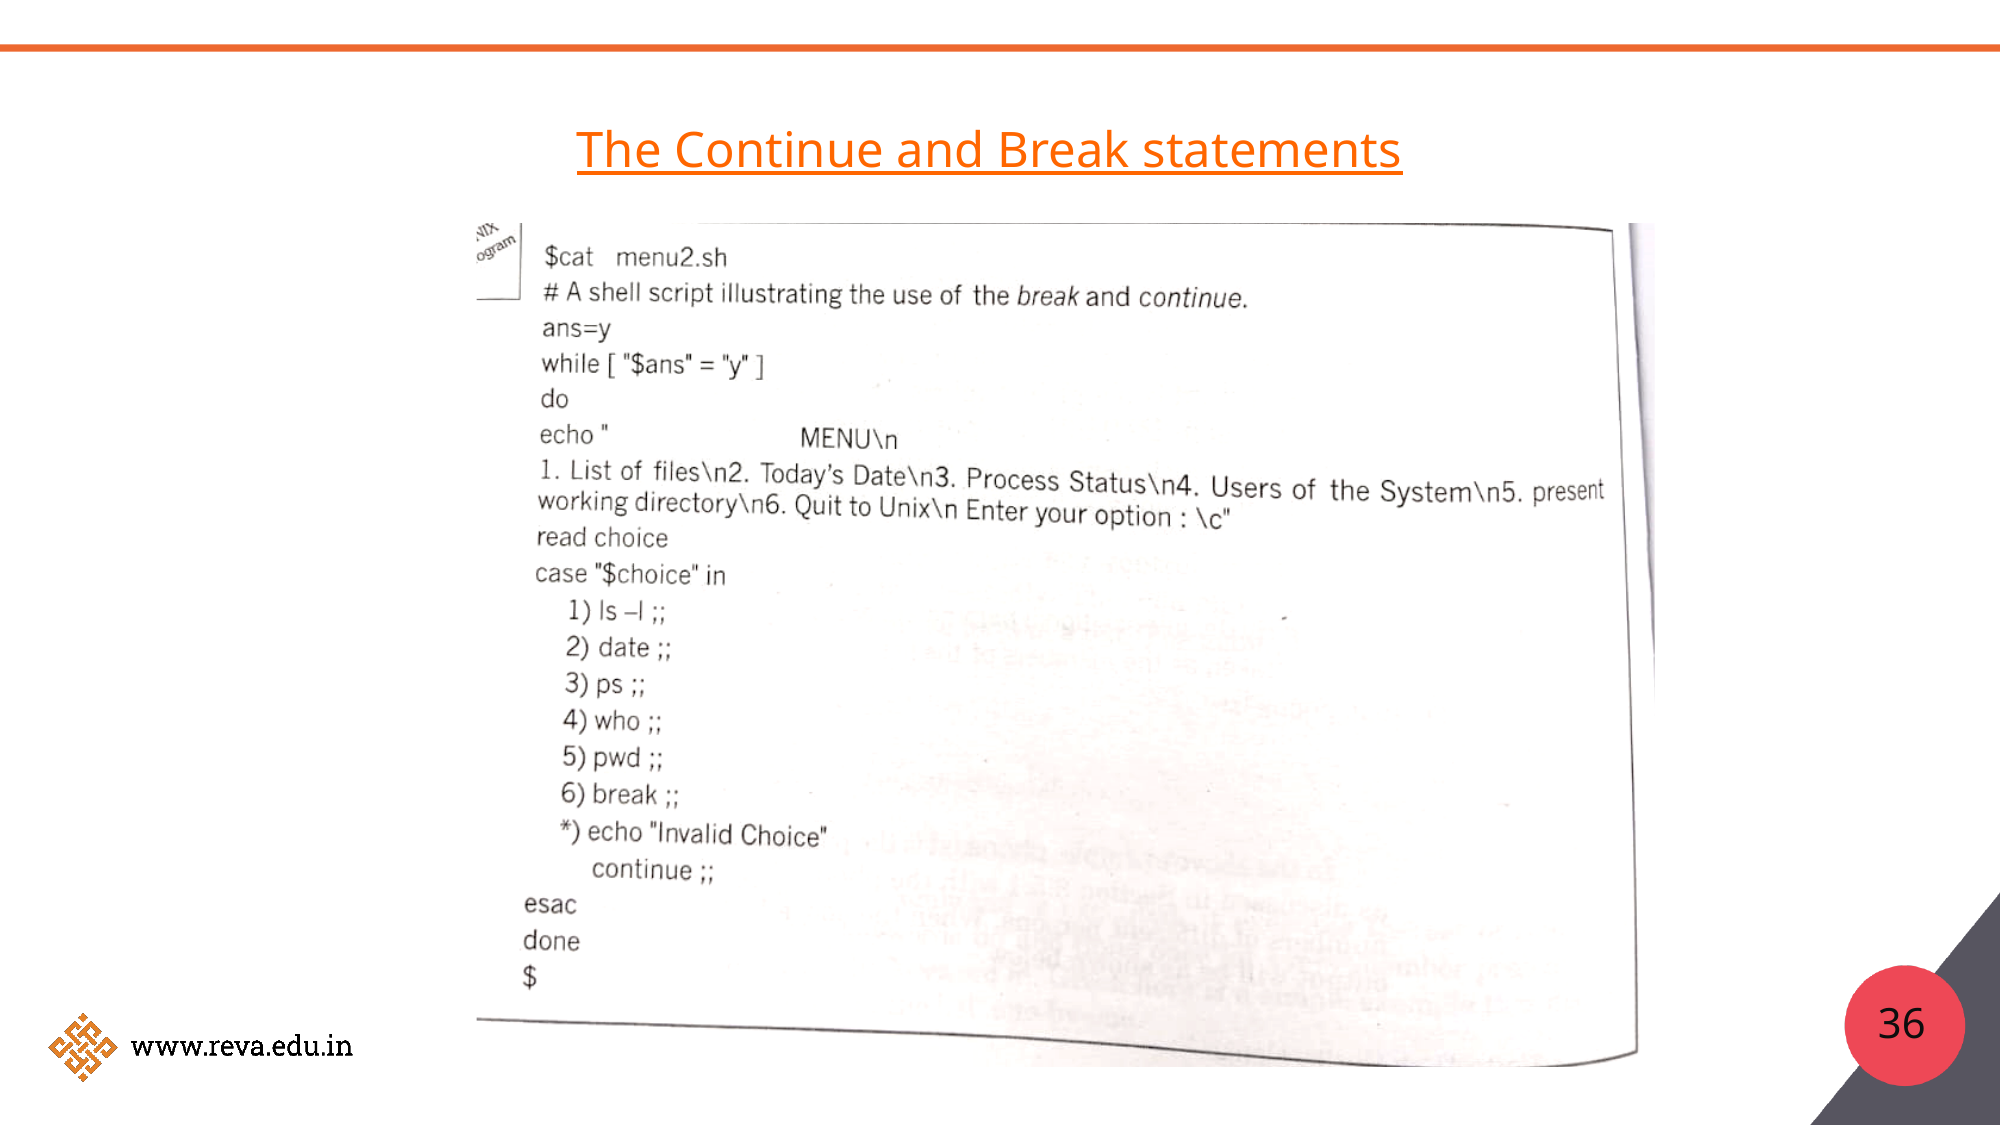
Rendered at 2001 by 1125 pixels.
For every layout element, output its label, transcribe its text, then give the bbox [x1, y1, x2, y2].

picture [31, 1003, 366, 1092]
picture [476, 223, 1655, 1067]
picture [1801, 882, 2000, 1125]
title The Continue and Break statements [561, 90, 1483, 206]
text_box 36 [1850, 989, 1954, 1061]
